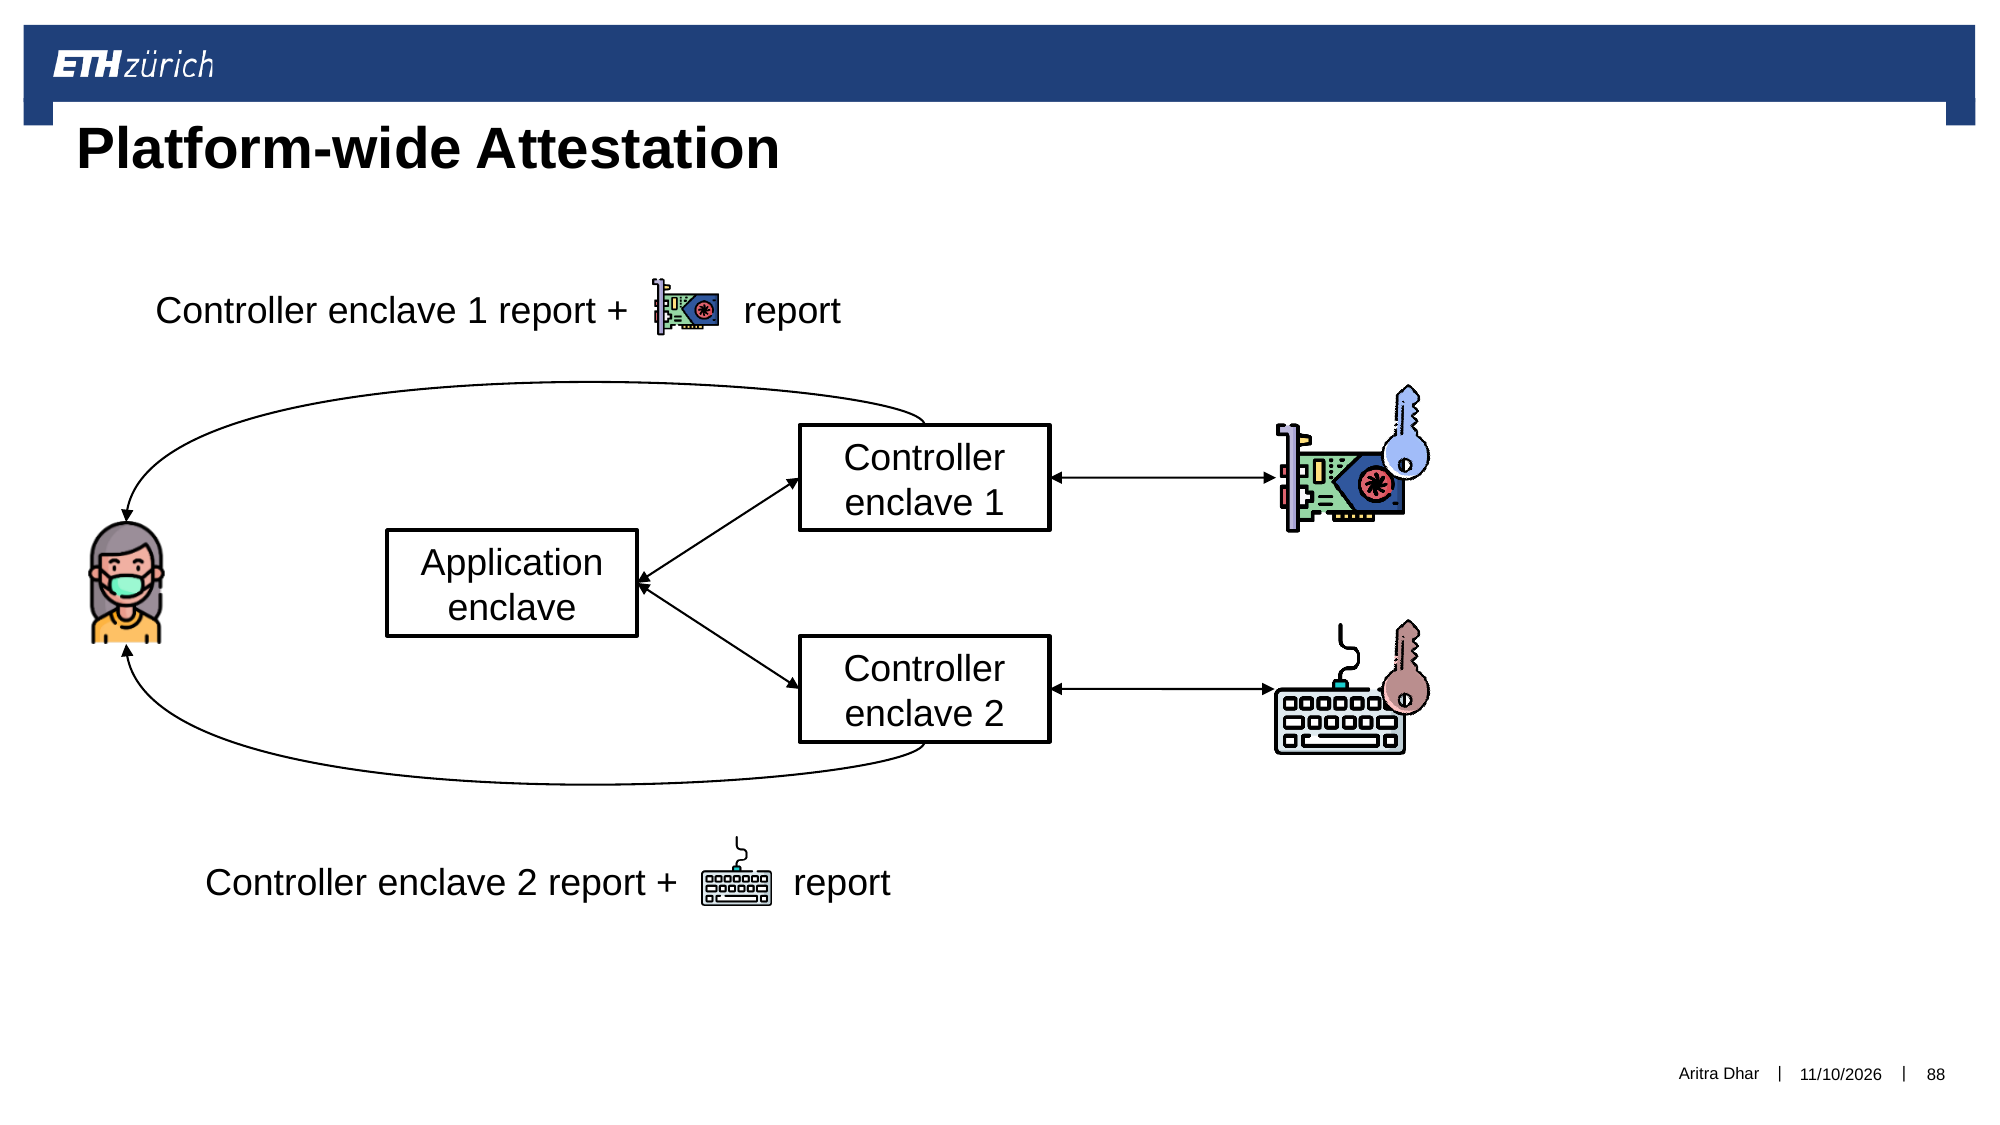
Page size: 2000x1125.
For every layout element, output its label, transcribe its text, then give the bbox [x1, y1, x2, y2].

picture [64, 521, 188, 645]
slide_number 88 [1906, 1034, 1966, 1112]
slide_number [1790, 1034, 1892, 1112]
text_box Application enclave [580, 528, 631, 638]
title Platform-wide Attestation [53, 101, 471, 262]
text_box Controller enclave 2 report + report [190, 850, 471, 911]
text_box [476, 74, 575, 293]
picture [651, 272, 719, 340]
picture [1275, 383, 1459, 542]
picture [701, 836, 772, 907]
text_box Application enclave [385, 528, 470, 638]
text_box Controller enclave 2 report + report [776, 850, 918, 911]
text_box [636, 582, 800, 690]
text_box Controller enclave 1 report + report [723, 278, 868, 339]
text_box Controller enclave 1 report + report [580, 278, 647, 339]
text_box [476, 293, 575, 1093]
text_box Controller enclave 1 [798, 423, 1052, 532]
picture [1274, 623, 1444, 755]
text_box Controller enclave 2 [798, 634, 1052, 744]
text_box Controller enclave 1 report + report [140, 278, 471, 339]
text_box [636, 477, 800, 582]
text_box Controller enclave 2 report + report [579, 850, 698, 911]
footer Aritra Dhar [999, 1034, 1760, 1111]
title Platform-wide Attestation [580, 101, 1946, 262]
